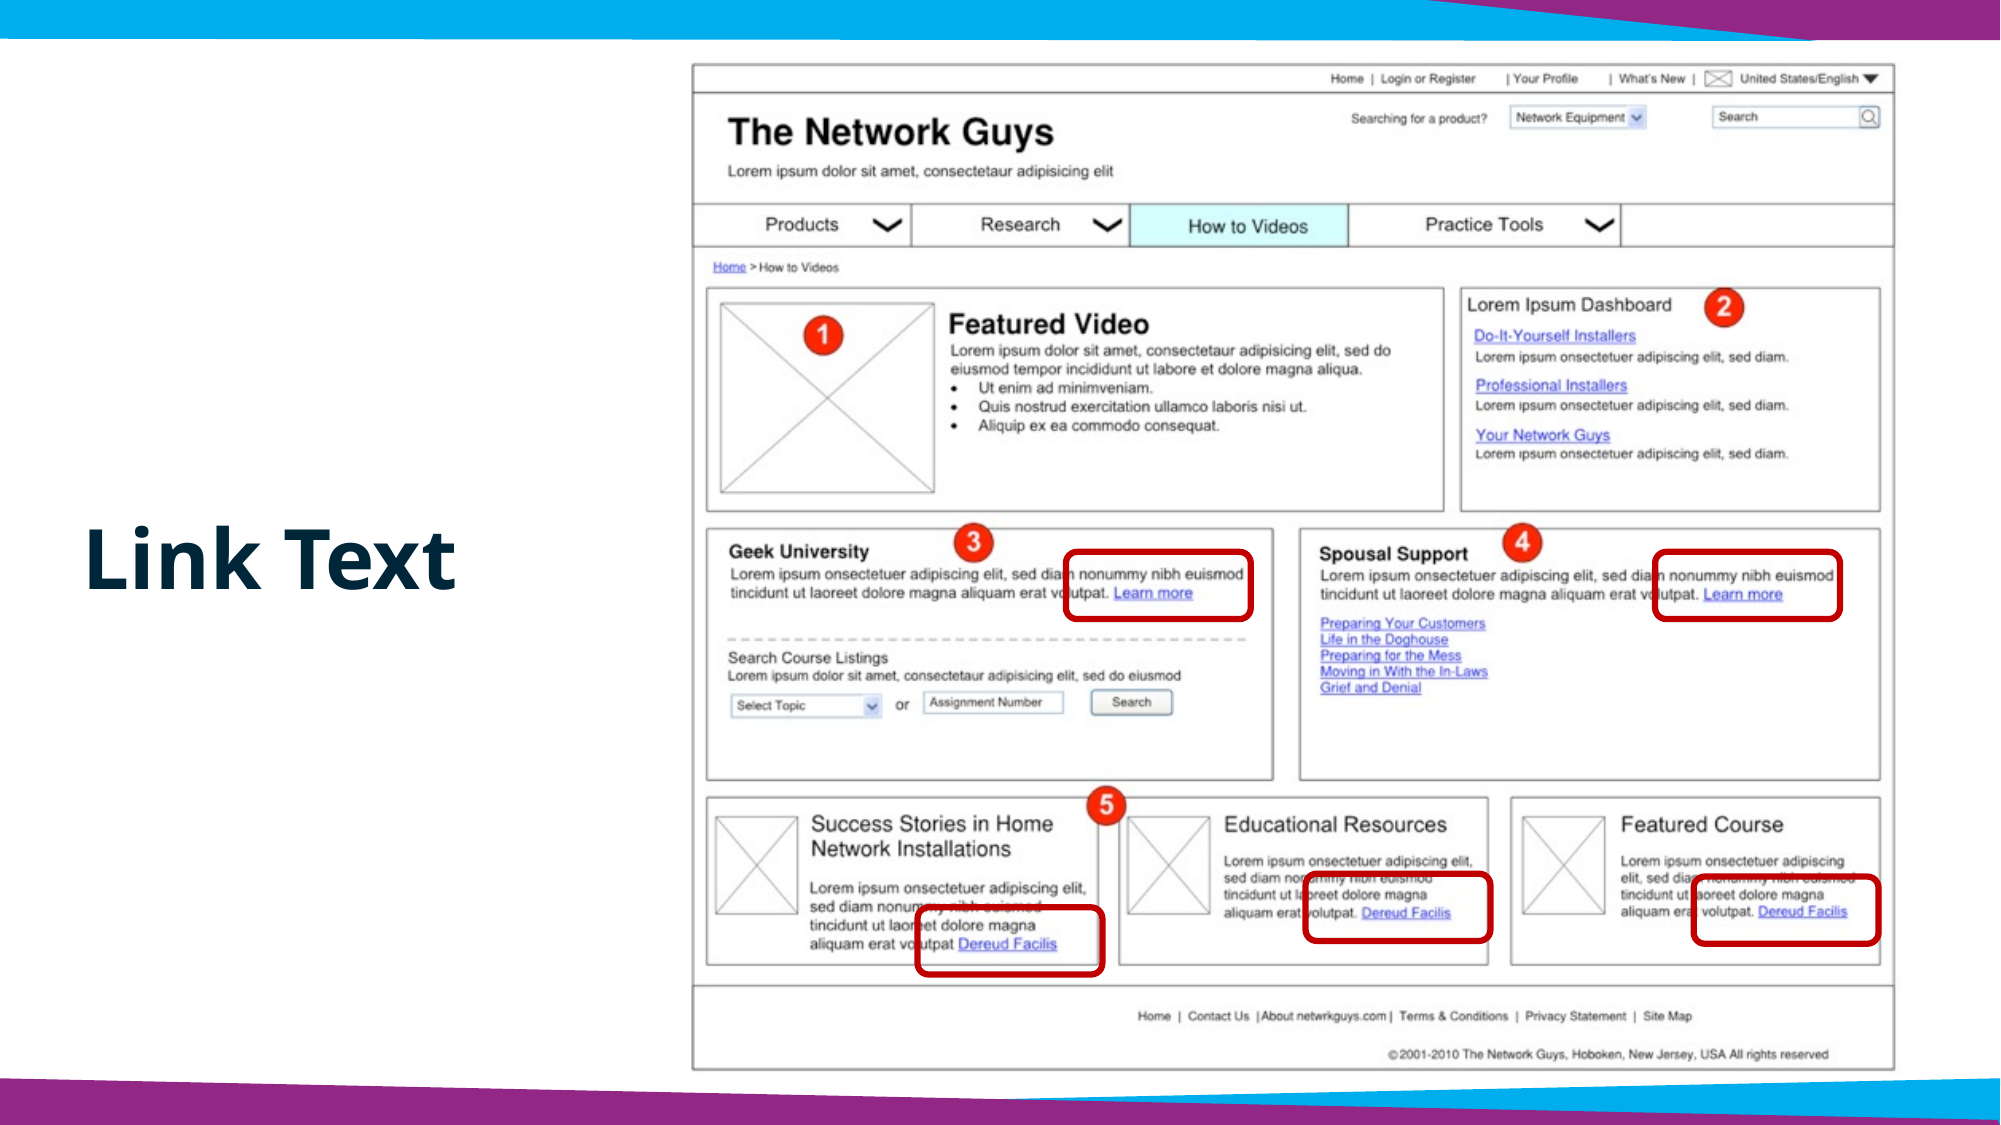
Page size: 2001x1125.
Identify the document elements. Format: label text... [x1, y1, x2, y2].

picture [679, 49, 1902, 1076]
text_box Link Text [68, 446, 638, 679]
